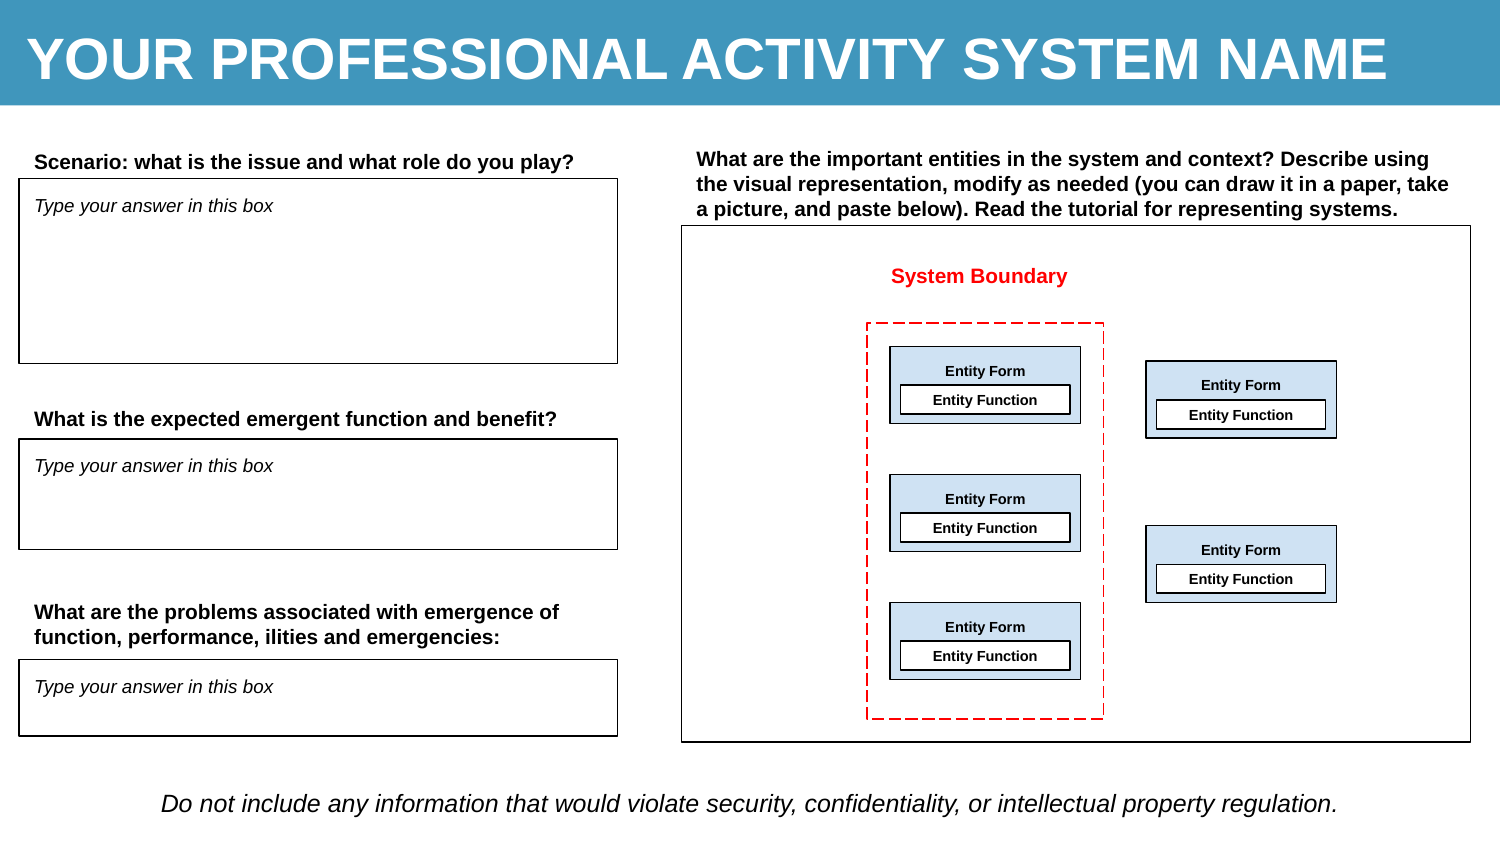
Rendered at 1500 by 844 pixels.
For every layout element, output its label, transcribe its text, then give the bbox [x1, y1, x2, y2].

text_box What are the important entities in the system and context? Describe using the visual representation, modify as needed (you can draw it in a paper, take a picture, and paste below). Read the tutorial for representing systems. [681, 131, 1471, 221]
text_box Entity Function [1156, 399, 1326, 429]
text_box System Boundary [805, 248, 1153, 296]
text_box Entity Function [900, 641, 1070, 671]
text_box Entity Function [900, 513, 1070, 543]
text_box Entity Form [890, 474, 1081, 552]
text_box Your professional activity system name [11, 5, 1471, 100]
text_box What are the problems associated with emergence of function, performance, ilities and emergencies: [19, 583, 618, 647]
text_box Type your answer in this box [19, 659, 618, 737]
text_box What is the expected emergent function and benefit? [19, 391, 618, 455]
text_box Type your answer in this box [19, 455, 618, 550]
text_box [681, 225, 1471, 742]
text_box Do not include any information that would violate security, confidentiality, or intellectual property regulation. [67, 780, 1435, 826]
text_box Entity Form [890, 602, 1081, 680]
text_box Entity Form [1145, 361, 1337, 439]
text_box [0, 0, 1500, 106]
text_box Scenario: what is the issue and what role do you play? [19, 133, 618, 178]
text_box Entity Form [890, 346, 1081, 424]
text_box Entity Function [1156, 564, 1326, 594]
text_box [866, 322, 1104, 720]
text_box Type your answer in this box [19, 178, 618, 364]
text_box Entity Form [1145, 525, 1337, 603]
text_box Entity Function [900, 385, 1070, 415]
